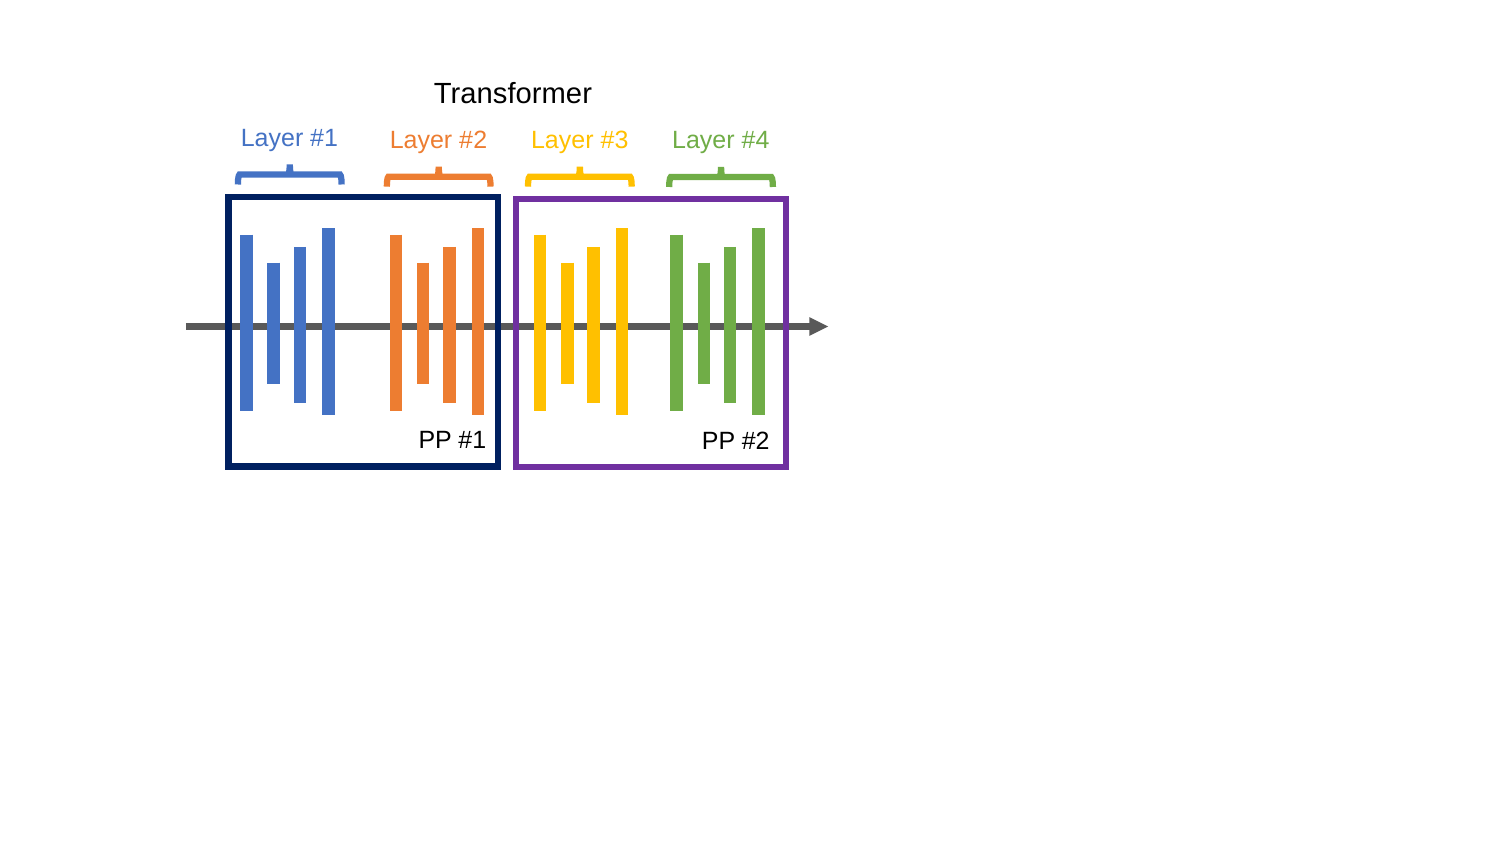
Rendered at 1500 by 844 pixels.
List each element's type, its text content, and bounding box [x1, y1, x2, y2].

text_box Layer #4 [660, 88, 782, 160]
text_box [228, 335, 499, 467]
text_box [516, 335, 787, 467]
text_box PP #2 [690, 418, 782, 460]
text_box [669, 167, 773, 187]
text_box [527, 166, 632, 187]
text_box [228, 197, 499, 325]
text_box PP #1 [407, 418, 499, 460]
text_box Transformer [422, 68, 605, 115]
text_box [516, 199, 787, 325]
text_box [237, 164, 342, 185]
text_box Layer #3 [519, 87, 641, 159]
text_box [386, 166, 491, 187]
text_box Layer #1 [229, 85, 351, 157]
text_box Layer #2 [378, 87, 500, 159]
